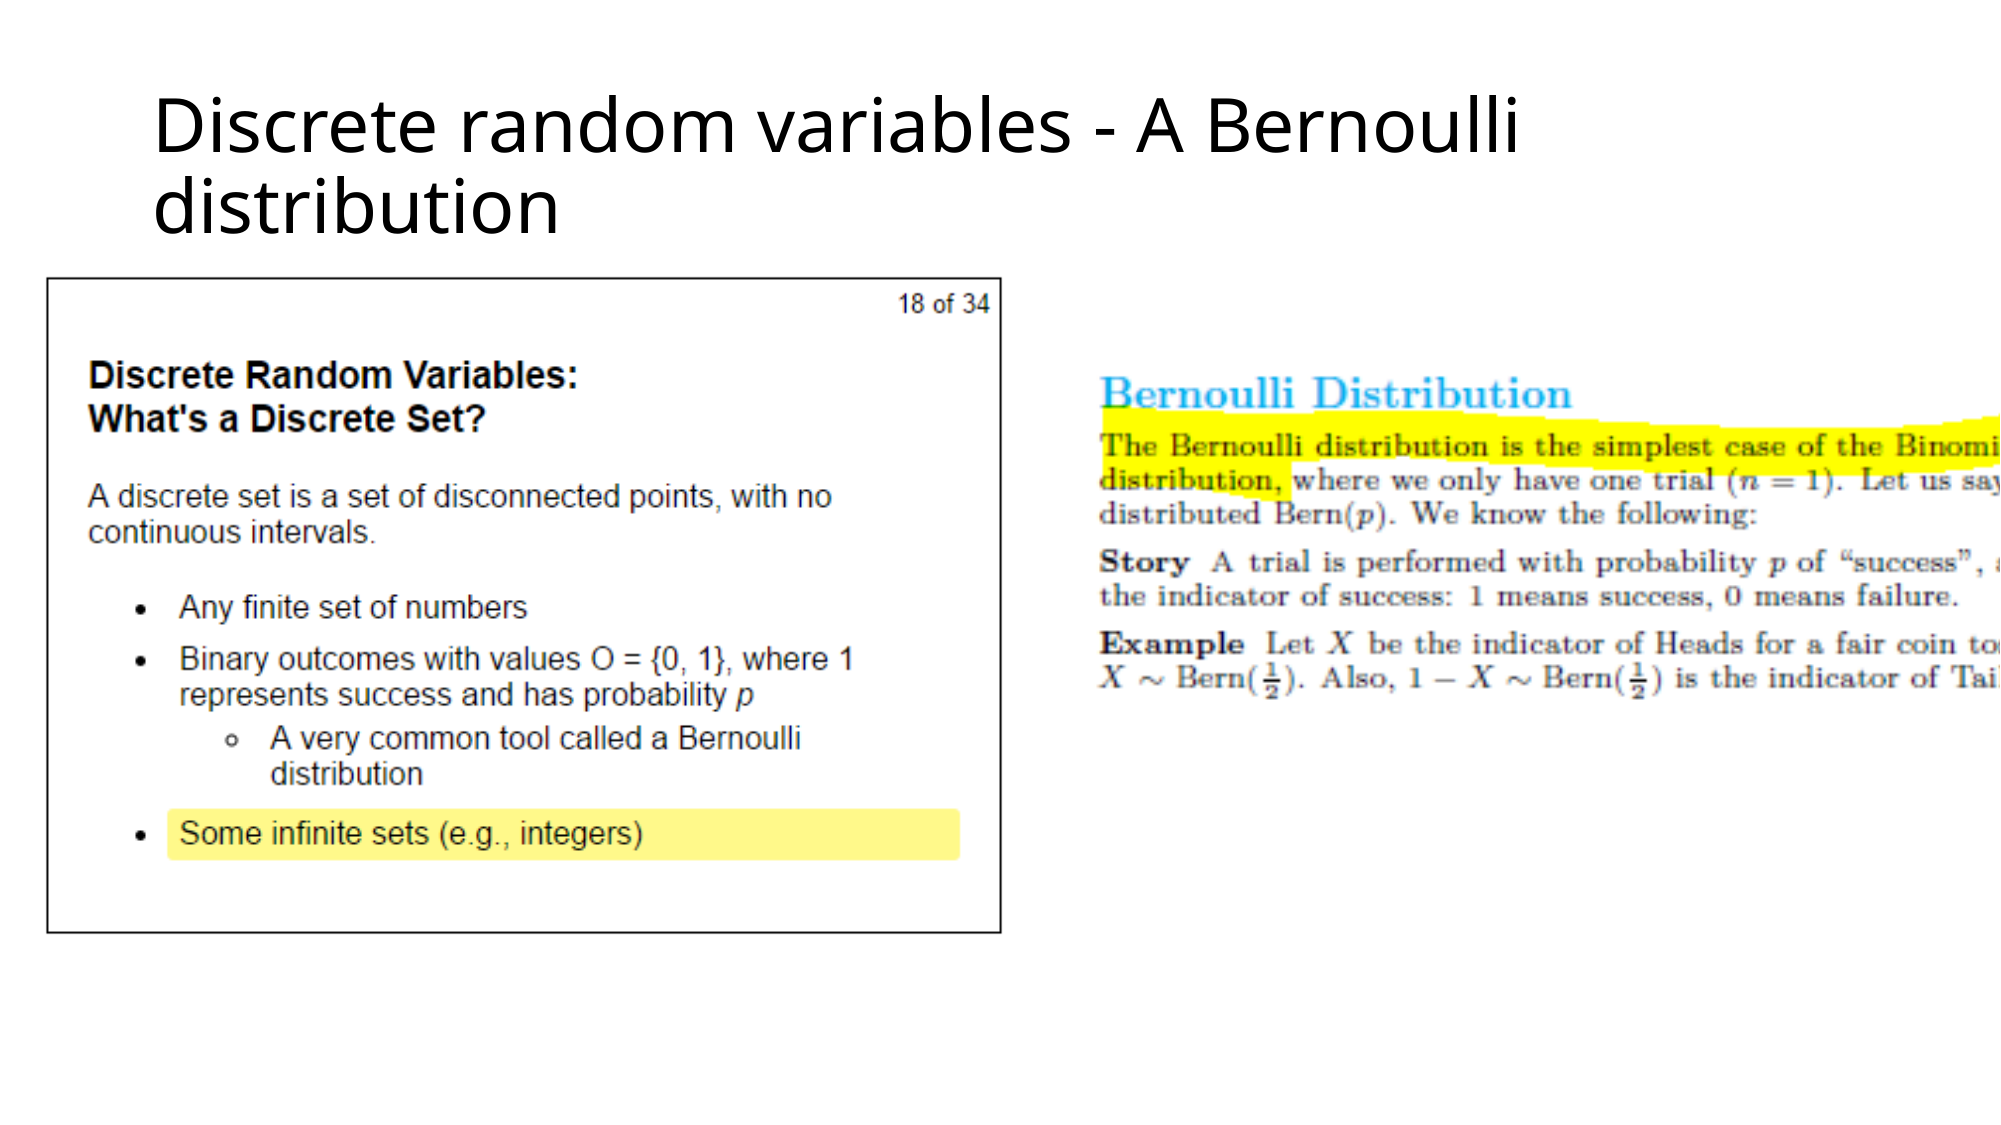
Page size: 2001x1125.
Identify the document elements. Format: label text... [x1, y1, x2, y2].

title Discrete random variables - A Bernoulli distribution [137, 59, 1863, 278]
picture [1067, 341, 2000, 714]
picture [37, 260, 1014, 946]
